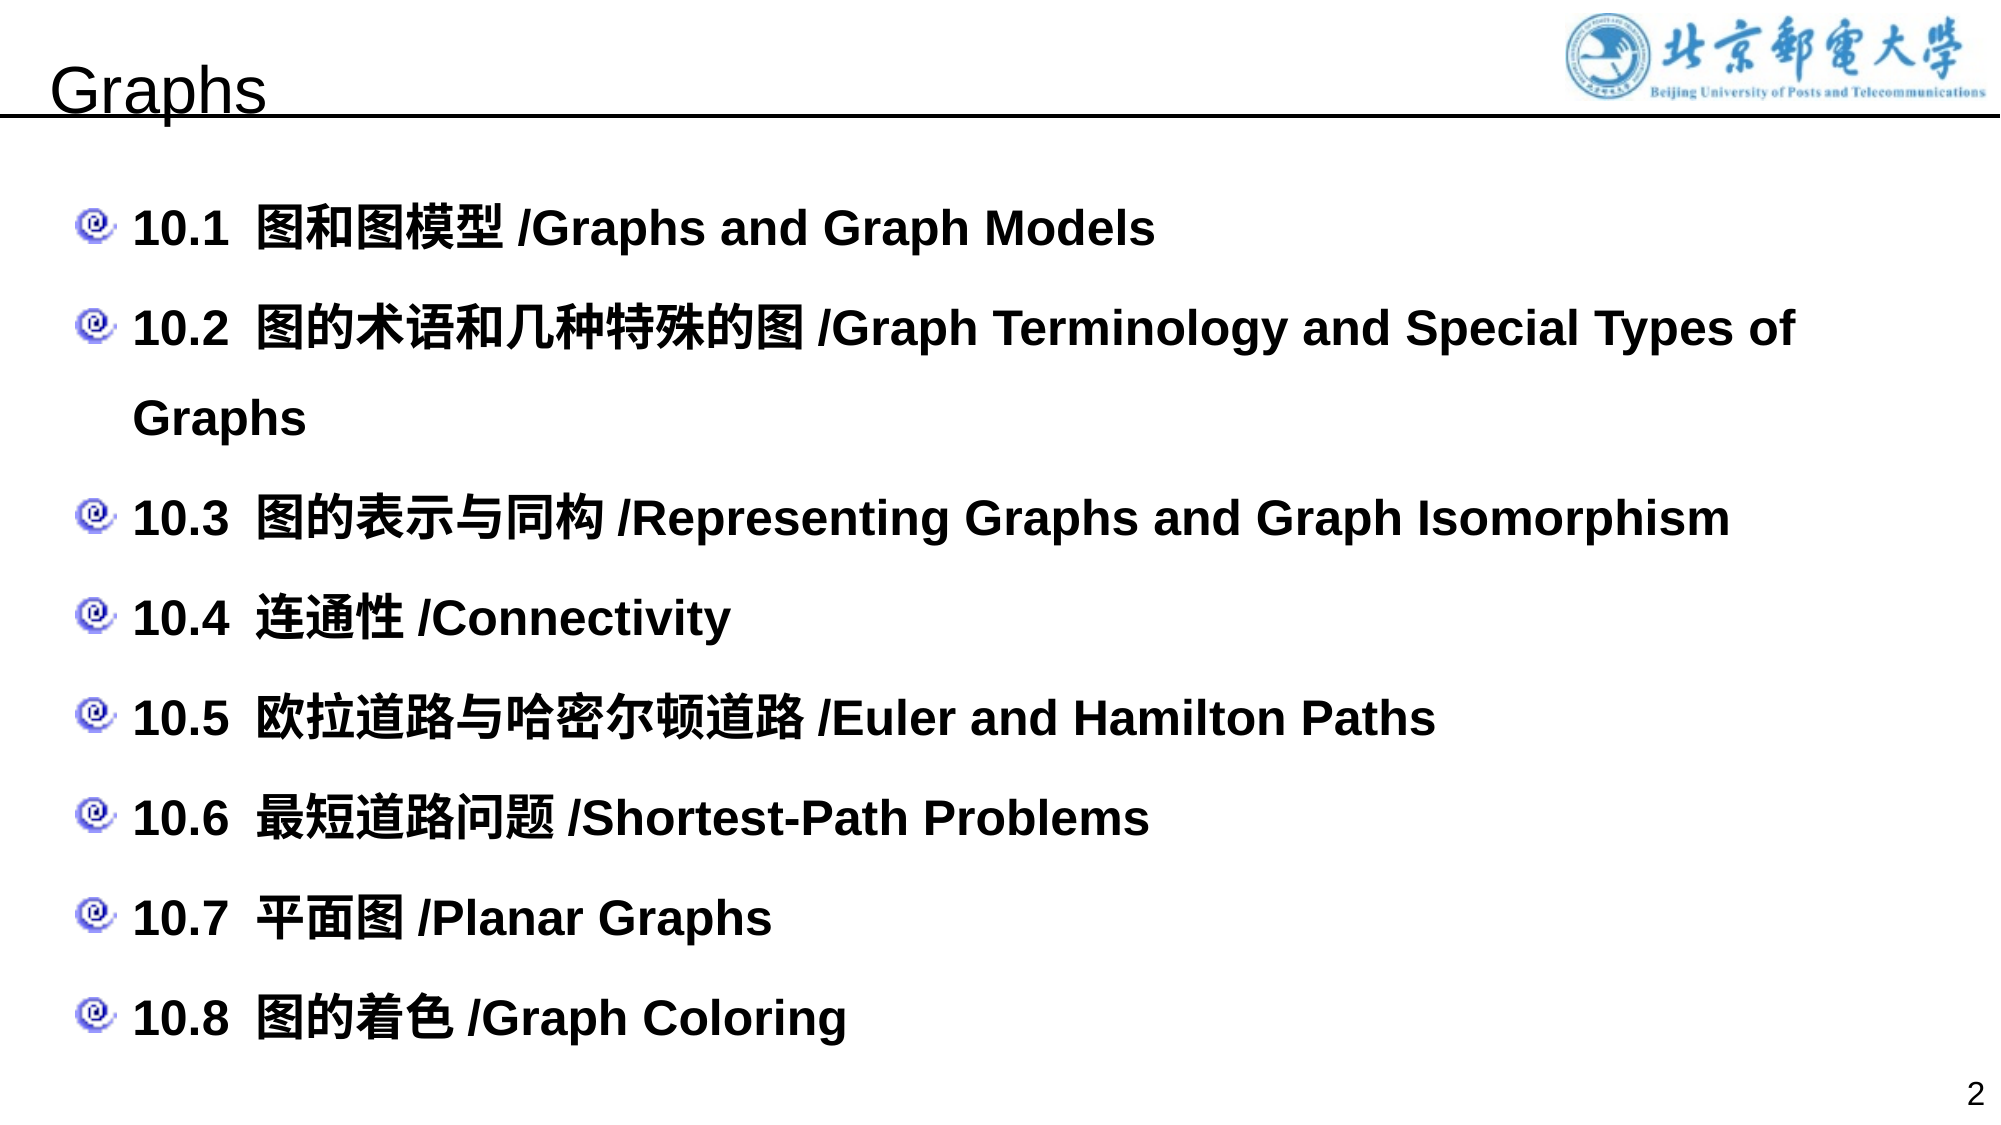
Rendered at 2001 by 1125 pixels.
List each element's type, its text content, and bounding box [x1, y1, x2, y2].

picture [75, 208, 117, 244]
picture [75, 897, 117, 933]
picture [75, 498, 117, 534]
picture [75, 697, 117, 733]
picture [1849, 13, 1988, 101]
text_box Graphs [34, 0, 1849, 135]
picture [75, 597, 117, 634]
text_box 10.1 图和图模型/Graphs and Graph Models 10.2 图的术语和几种特殊的图/Graph Terminology and Special Types of Graphs 10.3 图的表示与同构/Representing Graphs and Graph Isomorphism 10.4 连通性/Connectivity 10.5 欧拉道路与哈密尔顿道路/Euler and Hamilton Paths 10.6 最短道路问题/Shortest-Path Problems 10.7 平面图/Planar Graphs 10.8 图的着色/Graph Coloring [60, 158, 1955, 967]
picture [75, 997, 117, 1033]
picture [75, 797, 117, 833]
picture [75, 308, 117, 344]
